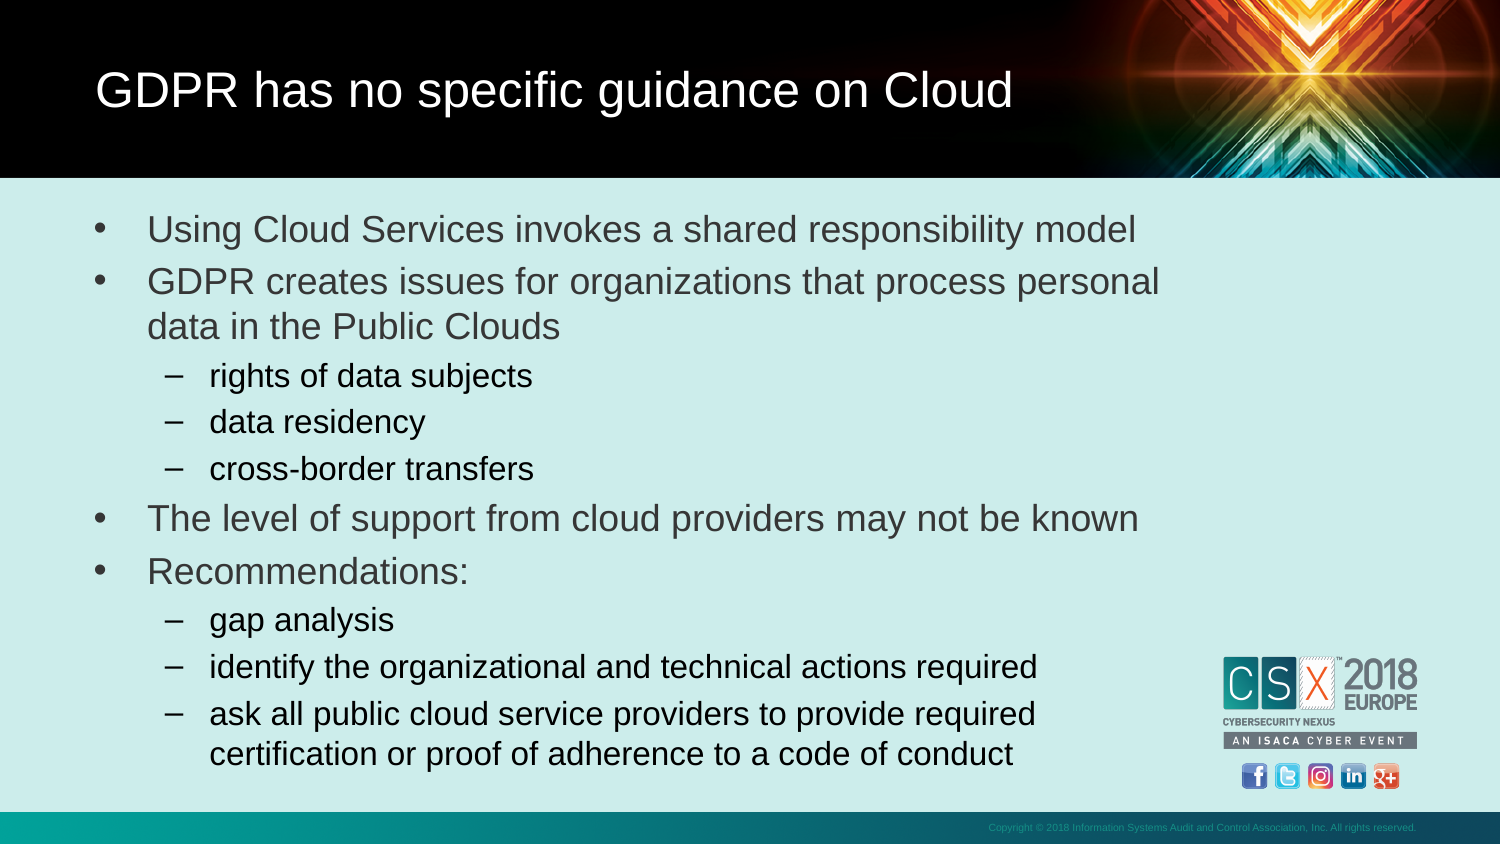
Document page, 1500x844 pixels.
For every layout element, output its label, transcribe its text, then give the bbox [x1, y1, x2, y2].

list Using Cloud Services invokes a shared responsibility model GDPR creates issues for organizations that process personal data in the Public Clouds rights of data subjects data residency cross-border transfers The level of support from cloud providers may not be known Recommendations: gap analysis identify the organizational and technical actions required ask all public cloud service providers to provide required certification or proof of adherence to a code of conduct [80, 198, 1218, 775]
picture [0, 0, 1500, 844]
list GDPR has no specific guidance on Cloud [80, 0, 1219, 176]
